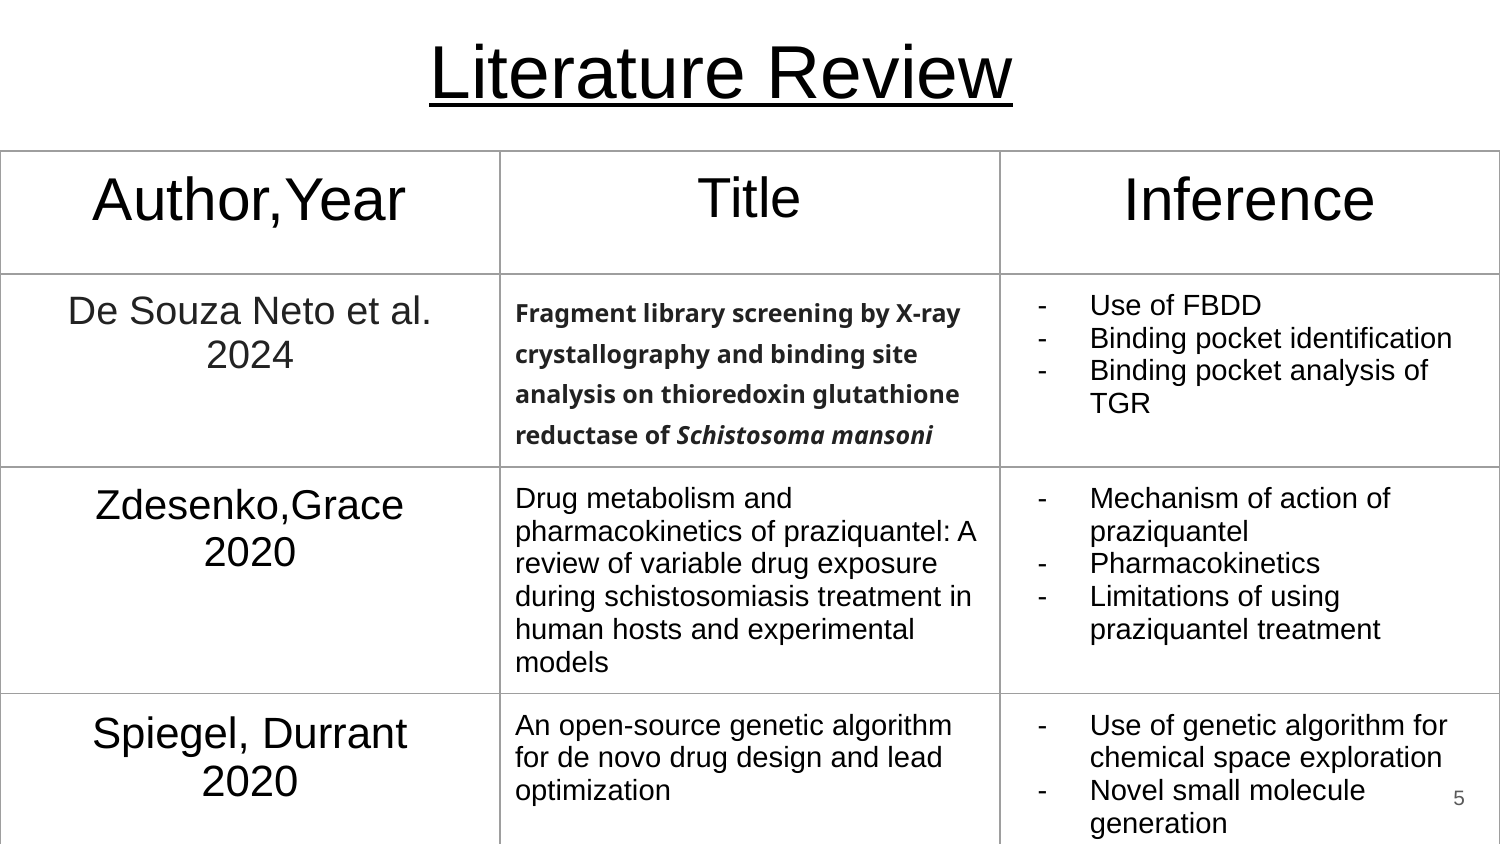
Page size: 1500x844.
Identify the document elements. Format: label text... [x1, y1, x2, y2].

table_cell An open-source genetic algorithm for de novo drug design and lead optimization [501, 694, 999, 844]
table_cell Fragment library screening by X-ray crystallography and binding site analysis on thioredoxin glutathione reductase of Schistosoma mansoni [501, 275, 999, 466]
table_cell Use of genetic algorithm for chemical space exploration Novel small molecule generation [1001, 694, 1499, 844]
table_cell Spiegel, Durrant 2020 [1, 694, 499, 844]
table_header Author,Year [1, 152, 499, 273]
title Literature Review [22, 0, 1421, 139]
table_header Inference [1001, 152, 1499, 273]
table_header Title [501, 152, 999, 273]
table_cell Mechanism of action of praziquantel Pharmacokinetics Limitations of using praziquantel treatment [1001, 468, 1499, 693]
table_cell Use of FBDD Binding pocket identification Binding pocket analysis of TGR [1001, 275, 1499, 466]
table_cell Drug metabolism and pharmacokinetics of praziquantel: A review of variable drug exposure during schistosomiasis treatment in human hosts and experimental models [501, 468, 999, 693]
table_cell De Souza Neto et al. 2024 [1, 275, 499, 466]
table_cell Zdesenko,Grace 2020 [1, 468, 499, 693]
